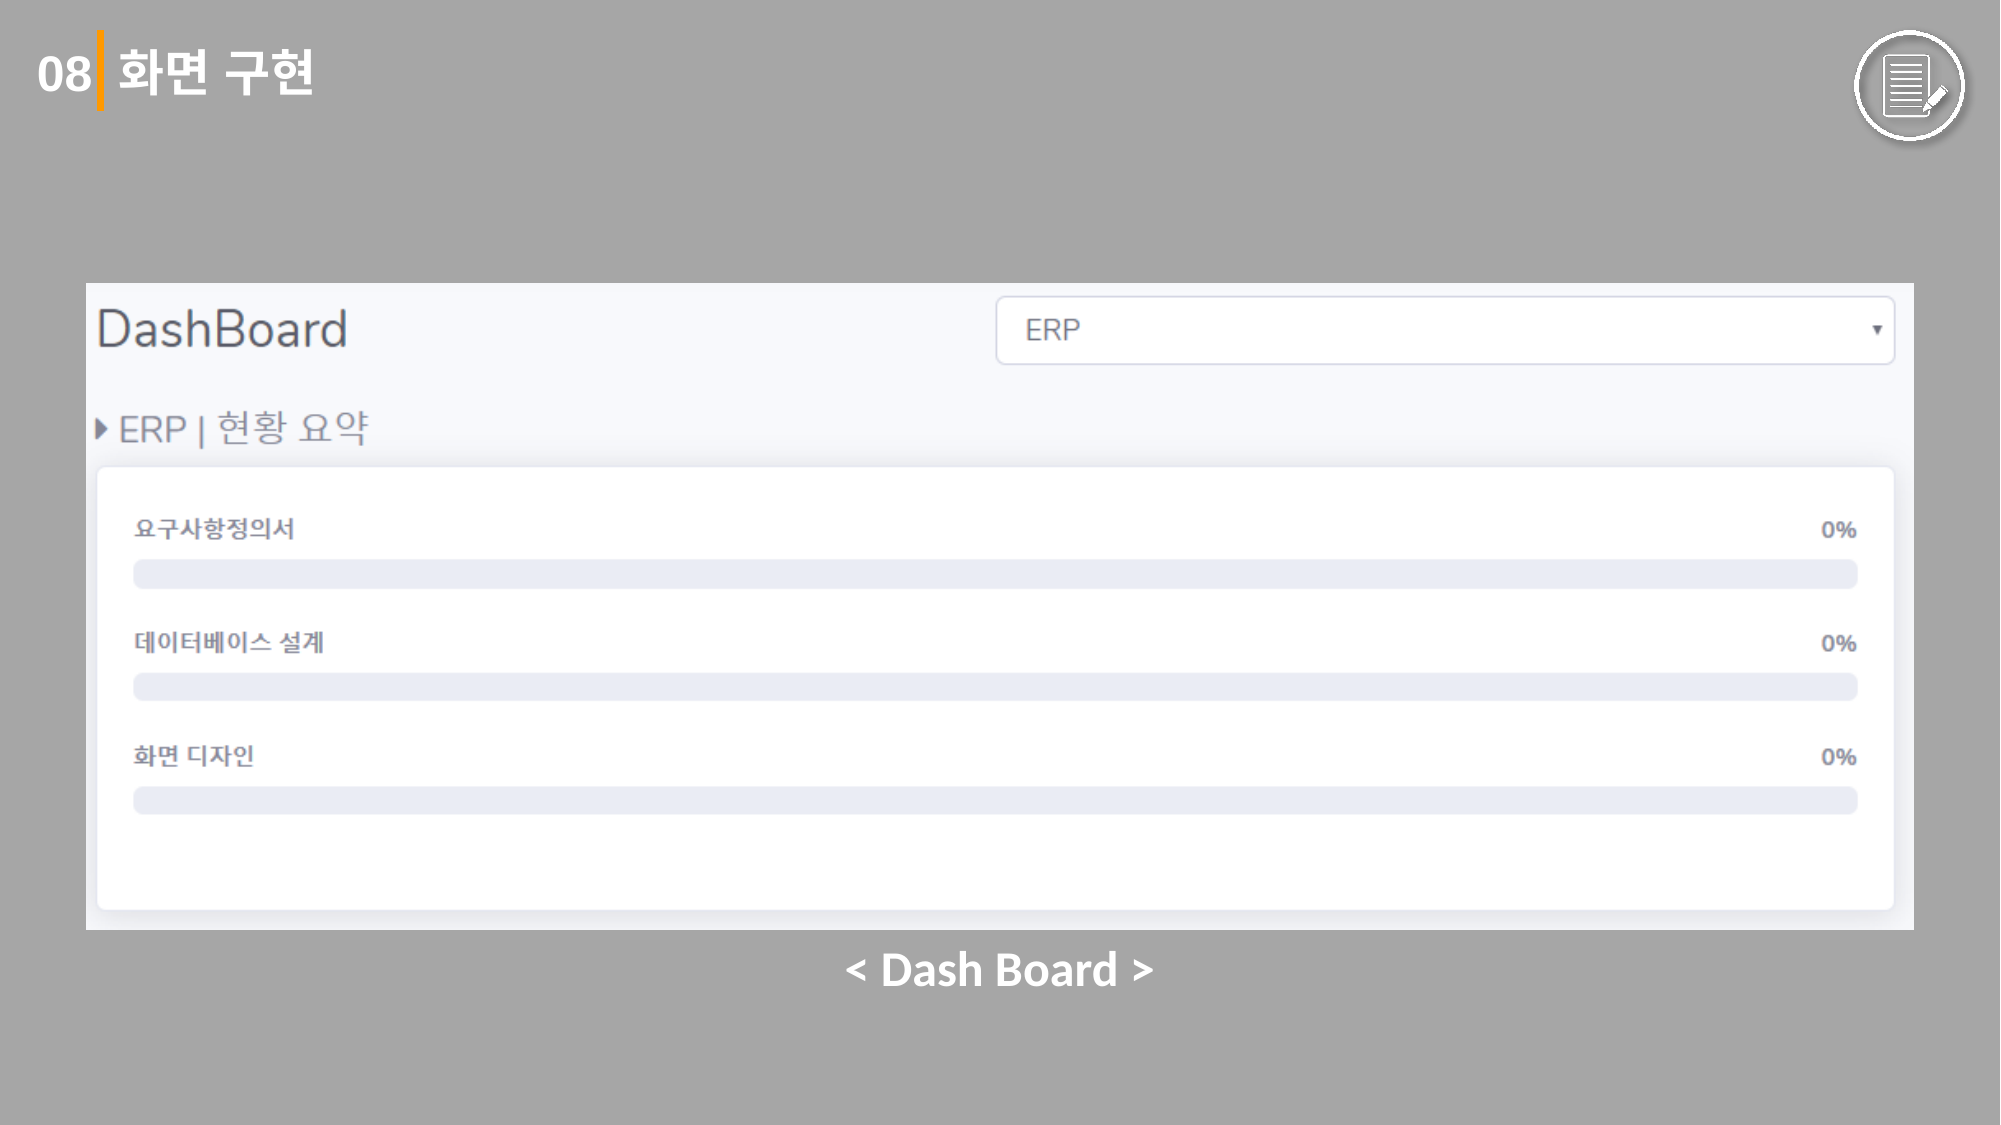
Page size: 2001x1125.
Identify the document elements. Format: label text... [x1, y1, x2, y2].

text_box < Dash Board > [562, 930, 1438, 1005]
text_box 08 화면 구현 [22, 33, 97, 109]
picture [86, 283, 1914, 930]
text_box 08 화면 구현 [104, 33, 859, 109]
picture [1854, 30, 1965, 141]
